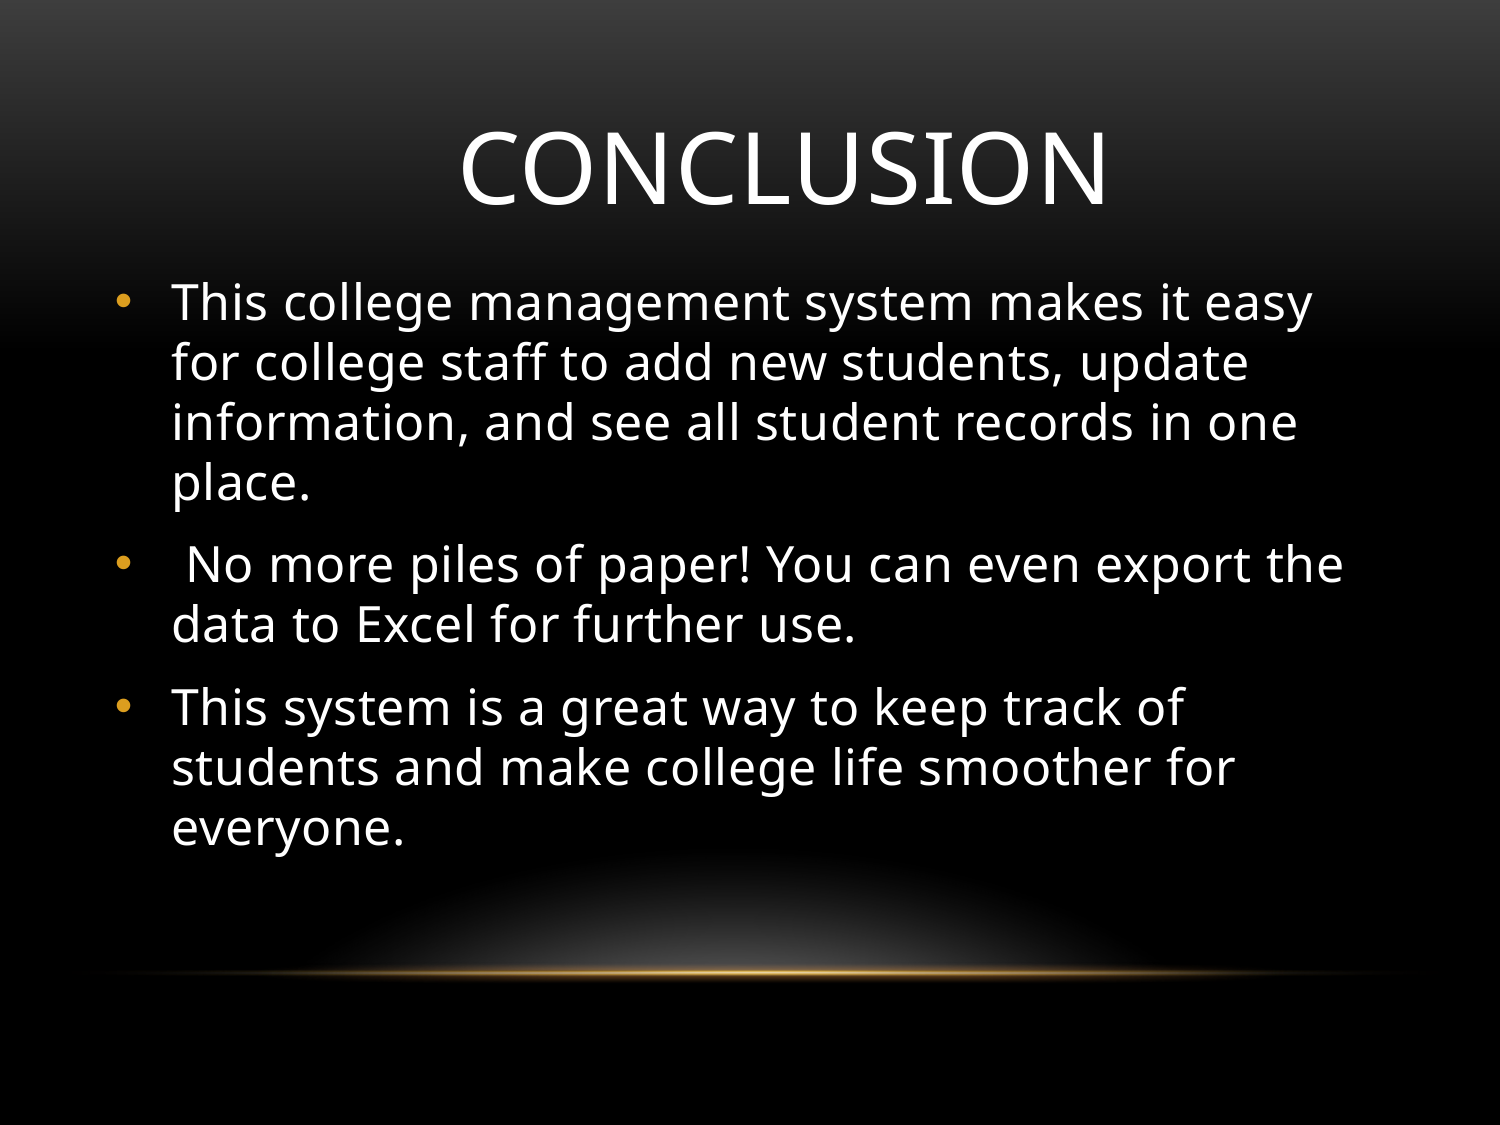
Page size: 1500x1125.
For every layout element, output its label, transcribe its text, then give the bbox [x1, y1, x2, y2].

picture [0, 0, 1500, 1125]
list This college management system makes it easy for college staff to add new students, update information, and see all student records in one place. No more piles of paper! You can even export the data to Excel for further use. This system is a great way to keep track of students and make college life smoother for everyone. [99, 262, 1400, 938]
title Conclusion [99, 45, 1400, 233]
